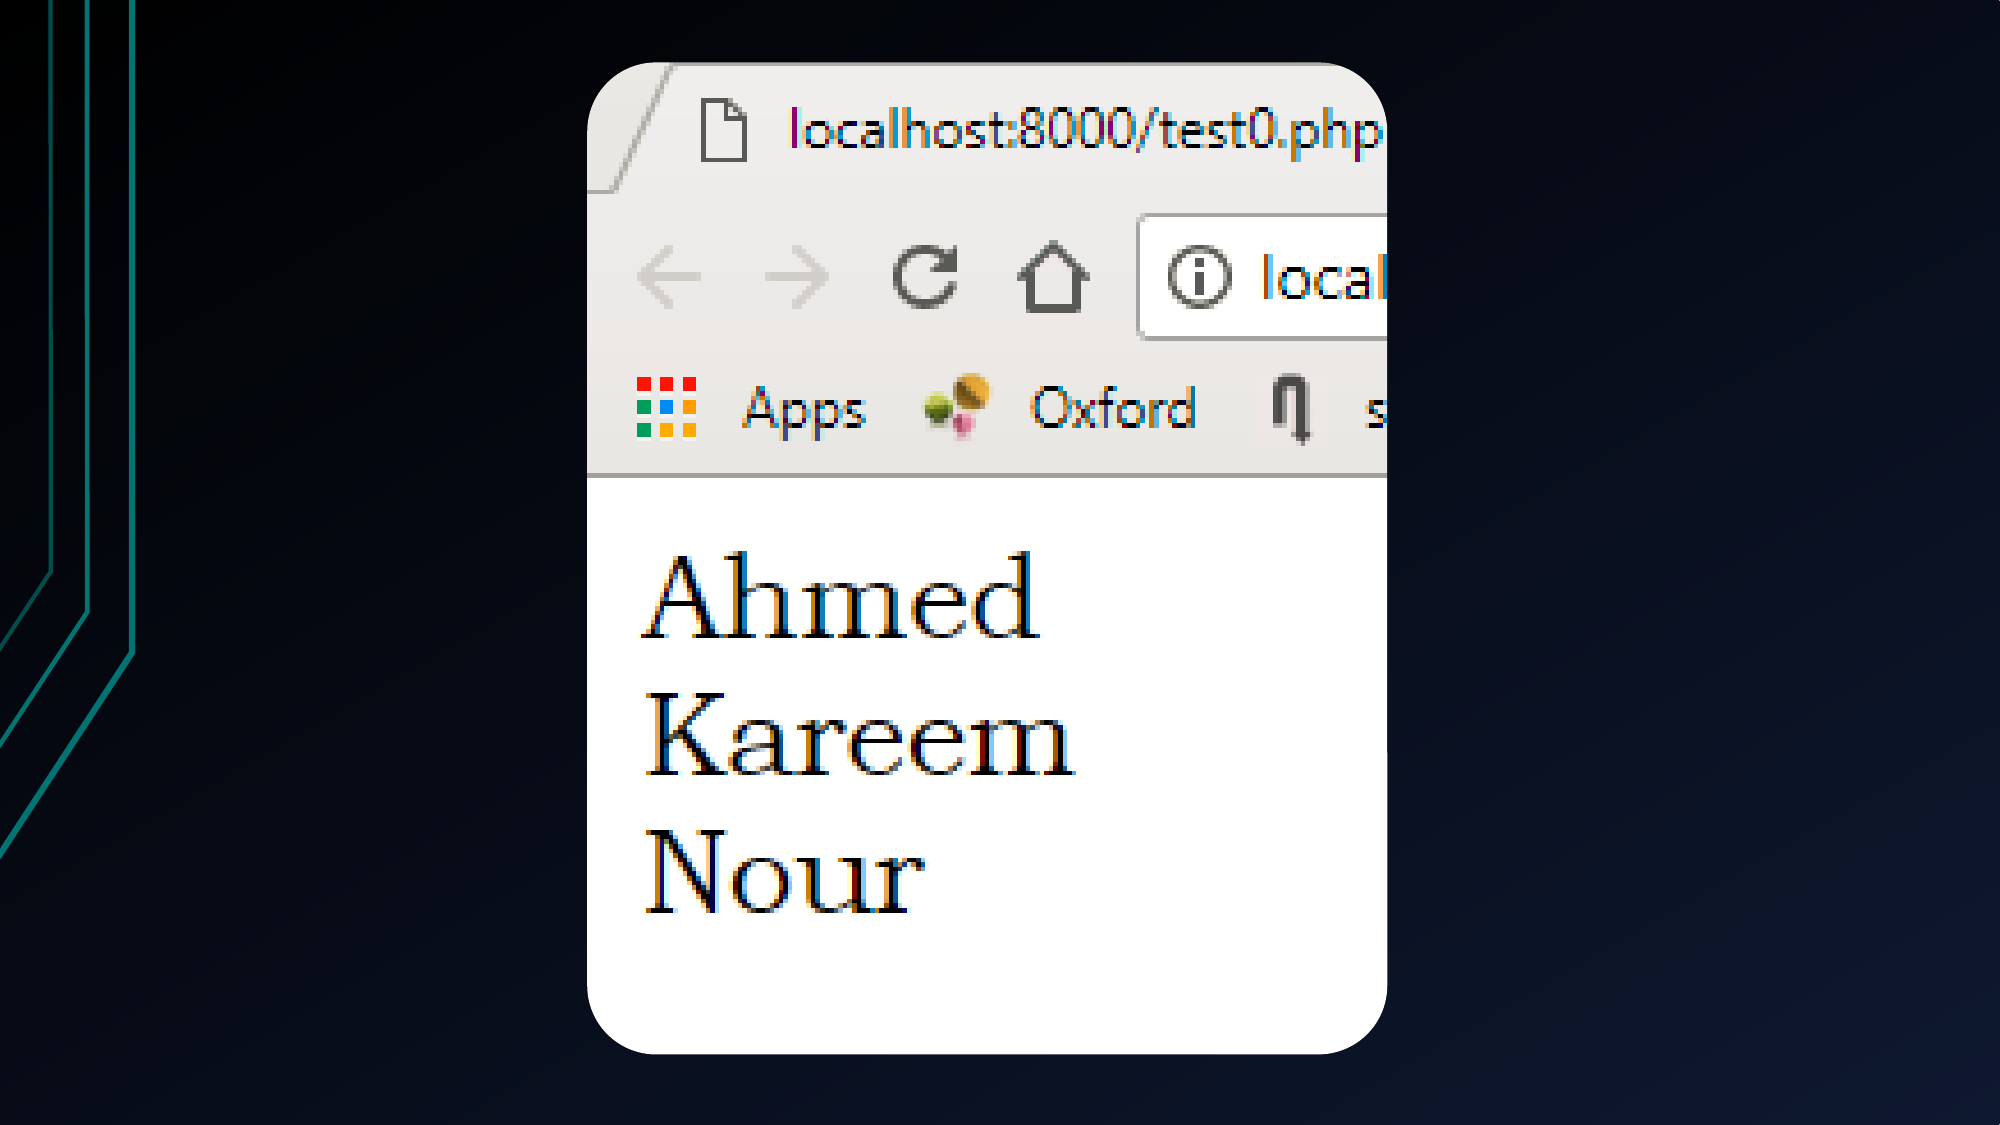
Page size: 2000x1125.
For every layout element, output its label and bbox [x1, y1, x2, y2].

picture [586, 62, 1388, 1055]
